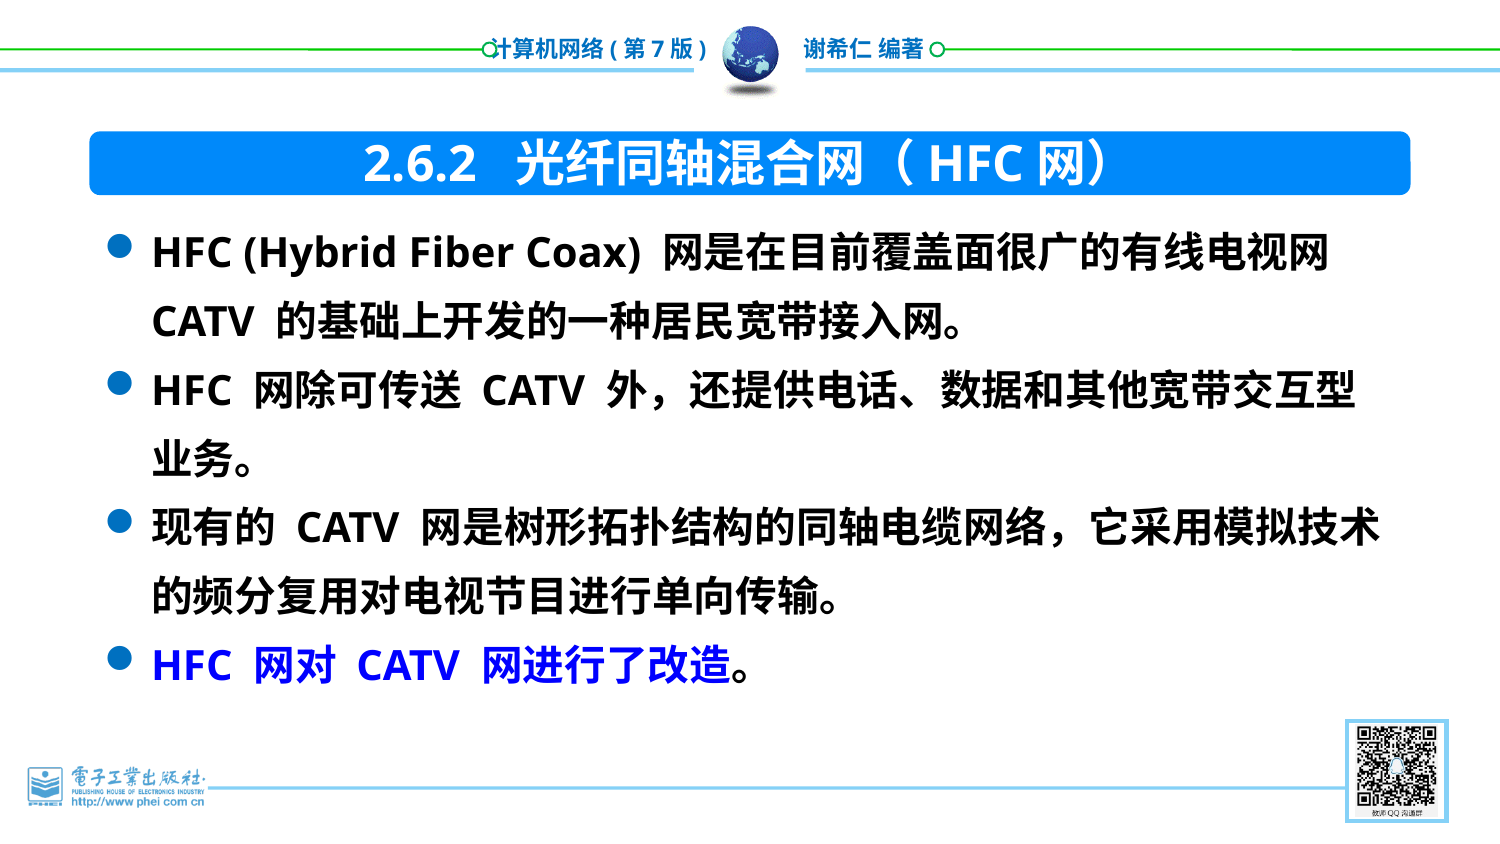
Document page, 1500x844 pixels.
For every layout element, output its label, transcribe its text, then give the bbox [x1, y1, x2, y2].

picture [720, 24, 780, 100]
text_box 2.6.2 光纤同轴混合网（HFC网） [348, 124, 1152, 200]
picture [1355, 724, 1438, 817]
text_box HFC (Hybrid Fiber Coax) 网是在目前覆盖面很广的有线电视网 CATV 的基础上开发的一种居民宽带接入网。 HFC 网除可传送 CATV 外，还提供电话、数据和其他宽带交互型业务。 现有的 CATV 网是树形拓扑结构的同轴电缆网络，它采用模拟技术的频分复用对电视节目进行单向传输。 HFC 网对 CATV 网进行了改造。 [89, 200, 1411, 697]
text_box [1152, 131, 1411, 196]
picture [23, 764, 208, 809]
text_box [89, 131, 348, 196]
